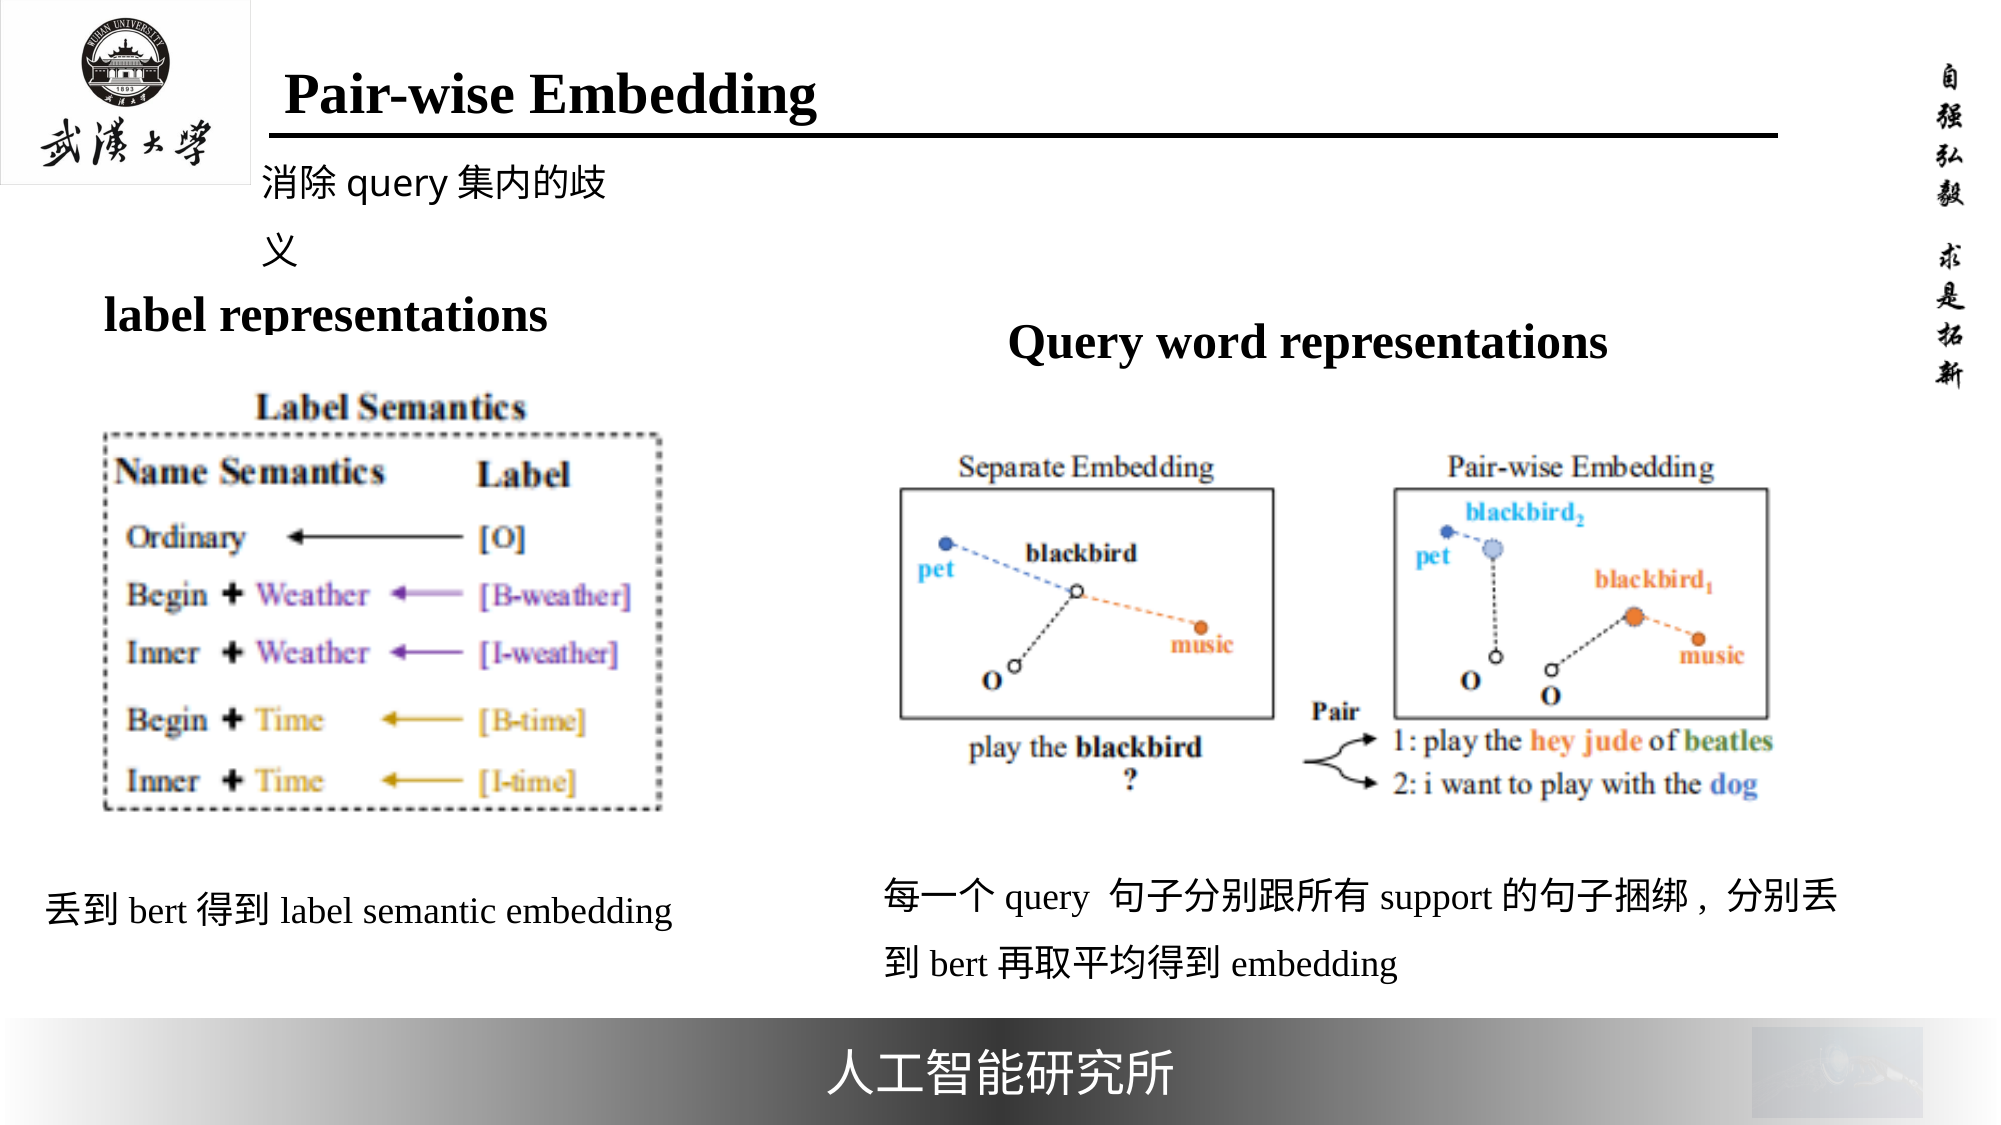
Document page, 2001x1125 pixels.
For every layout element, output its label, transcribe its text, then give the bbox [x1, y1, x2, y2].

picture [1924, 160, 1980, 400]
text_box 消除query集内的歧义 [247, 129, 641, 244]
text_box Query word representations [992, 271, 1665, 377]
text_box 每一个query 句子分别跟所有support的句子捆绑, 分别丢到bert再取平均得到embedding [868, 841, 1863, 992]
picture [0, 0, 251, 185]
text_box label representations [89, 244, 761, 350]
picture [102, 335, 692, 876]
text_box 丢到bert得到label semantic embedding [30, 856, 868, 939]
picture [856, 421, 1801, 827]
title Pair-wise Embedding [269, 29, 1995, 160]
slide_number [1412, 1042, 1863, 1103]
